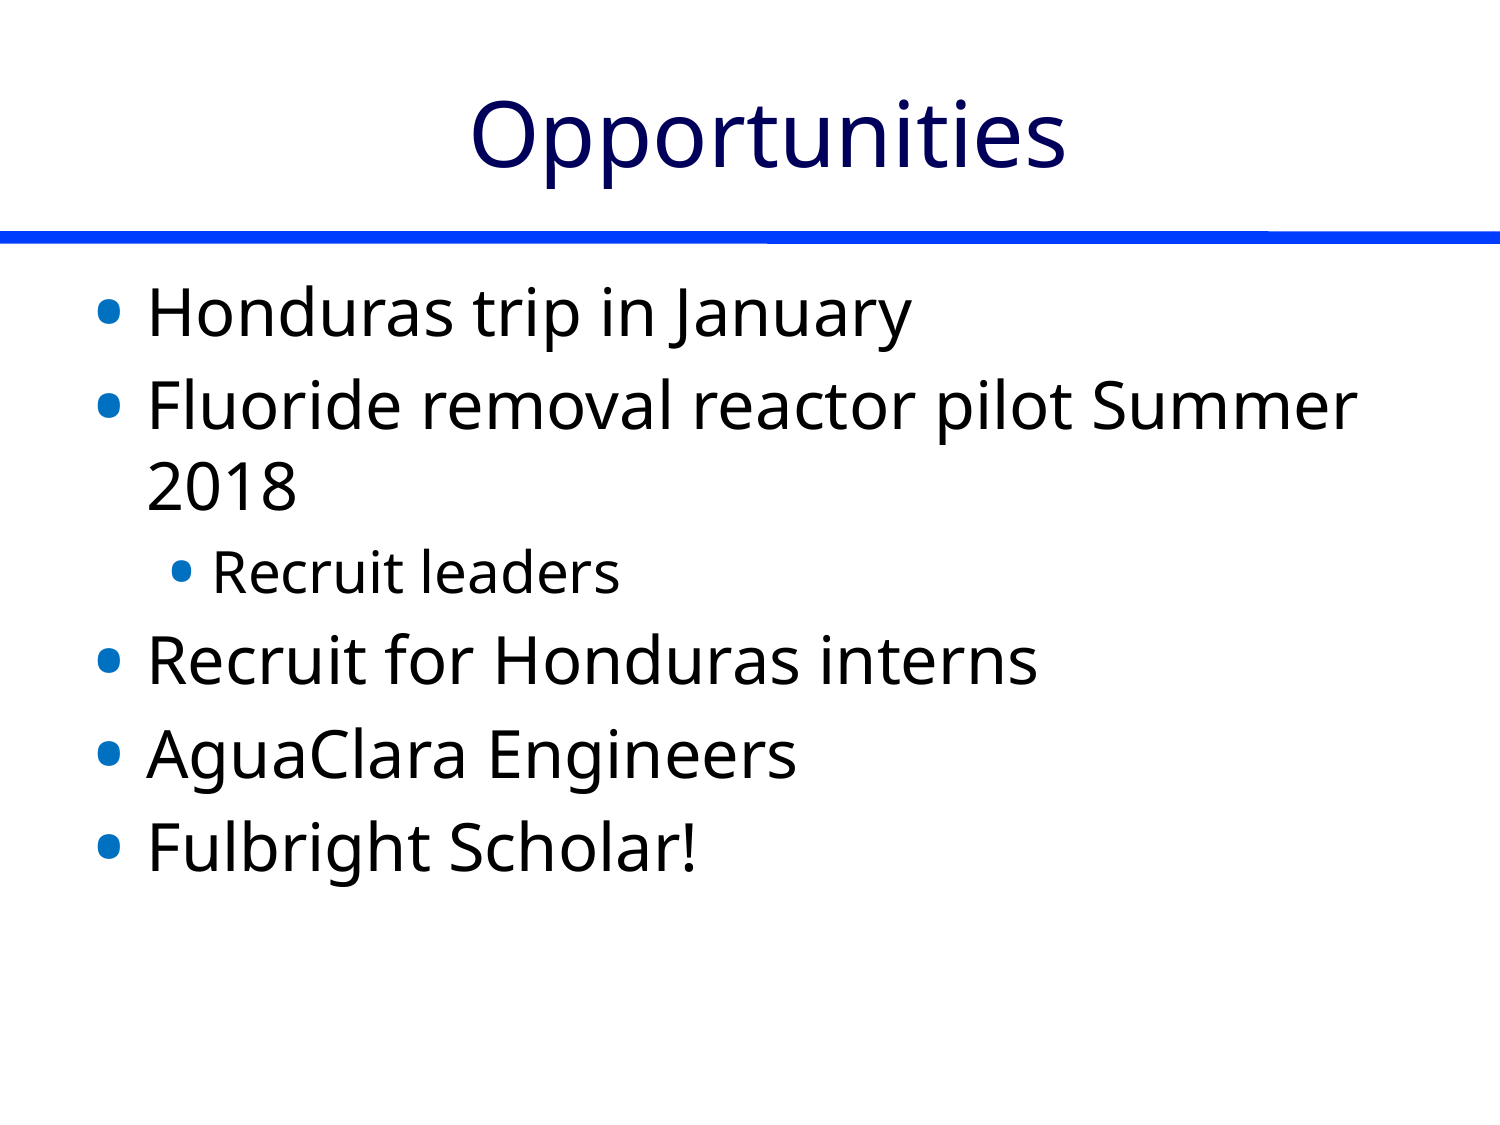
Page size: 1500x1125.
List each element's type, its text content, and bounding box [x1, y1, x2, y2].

title Opportunities [75, 37, 1463, 225]
list Honduras trip in January Fluoride removal reactor pilot Summer 2018 Recruit leaders Recruit for Honduras interns AguaClara Engineers Fulbright Scholar! [74, 262, 1426, 1006]
